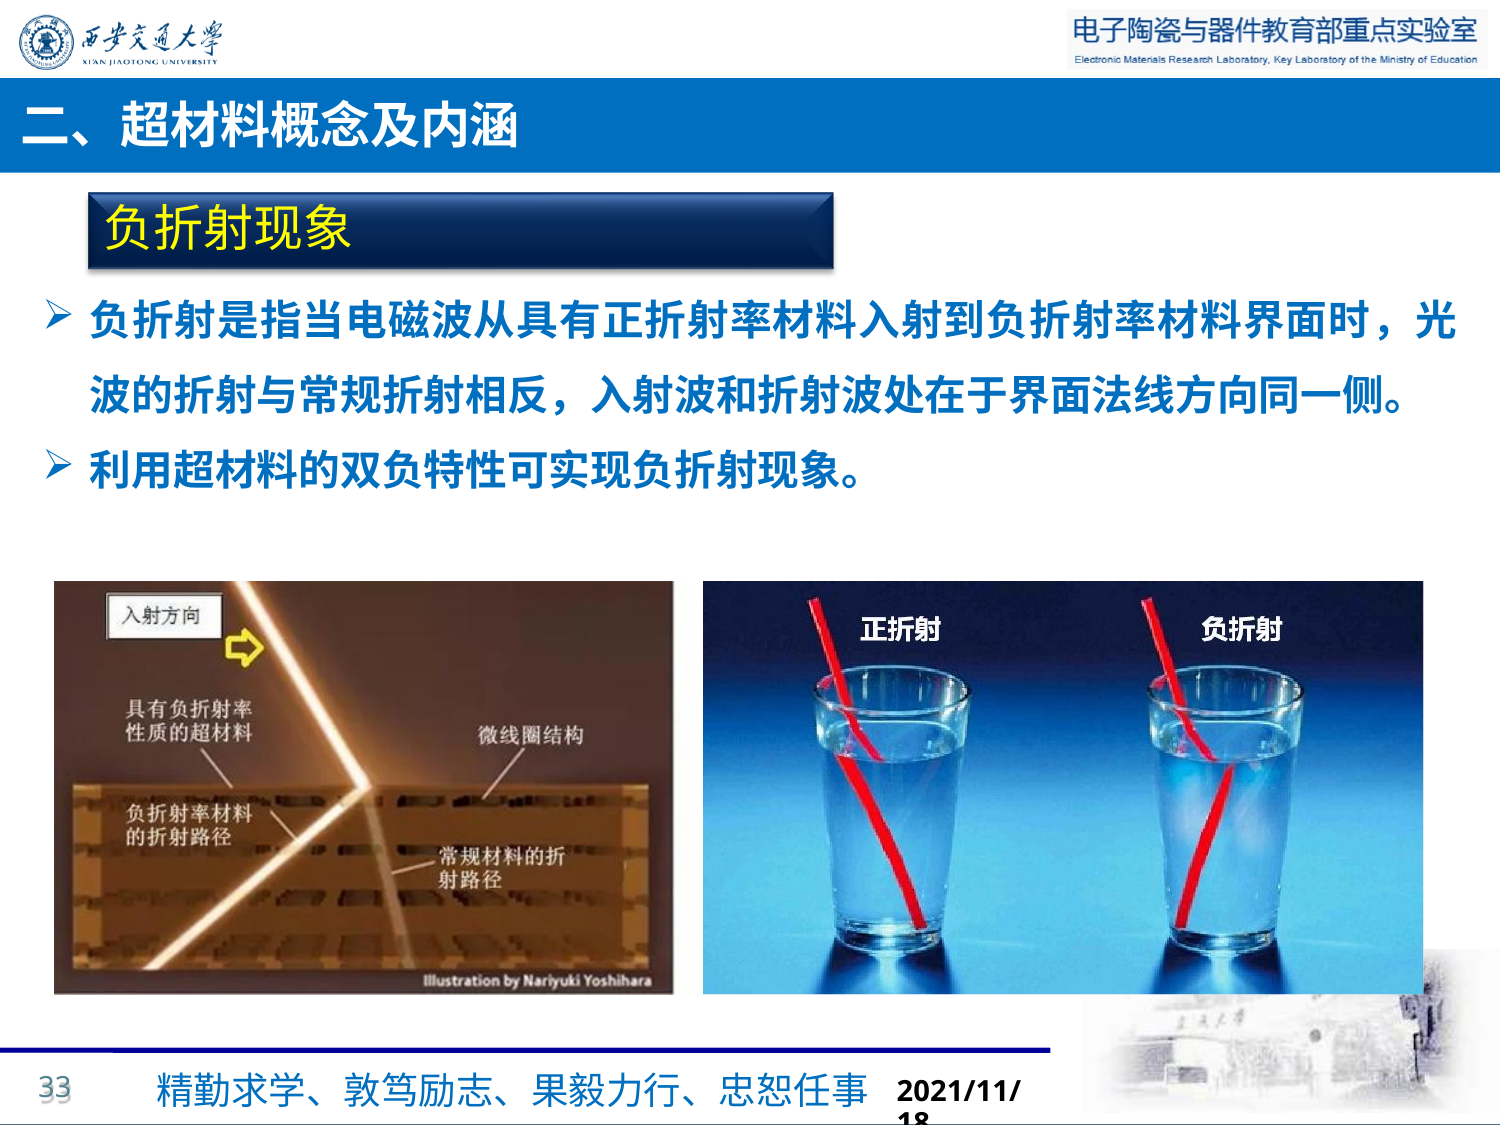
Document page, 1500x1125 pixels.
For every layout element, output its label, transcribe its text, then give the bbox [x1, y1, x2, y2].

picture [1067, 9, 1488, 69]
text_box 精勤求学、敦笃励志、果毅力行、忠恕任事 [154, 1072, 871, 1113]
picture [54, 581, 692, 996]
picture [703, 581, 1500, 1113]
text_box 负折射现象 负折射是指当电磁波从具有正折射率材料入射到负折射率材料界面时，光 波的折射与常规折射相反，入射波和折射波处在于界面法线方向同一侧。 利用超材料的双负特性可实现负折射现象。 [40, 194, 1460, 495]
picture [82, 192, 839, 279]
title 二、超材料概念及内涵 [18, 91, 524, 282]
picture [19, 14, 222, 70]
text_box 2021/11/18 [894, 1076, 1036, 1125]
picture [19, 1065, 93, 1125]
